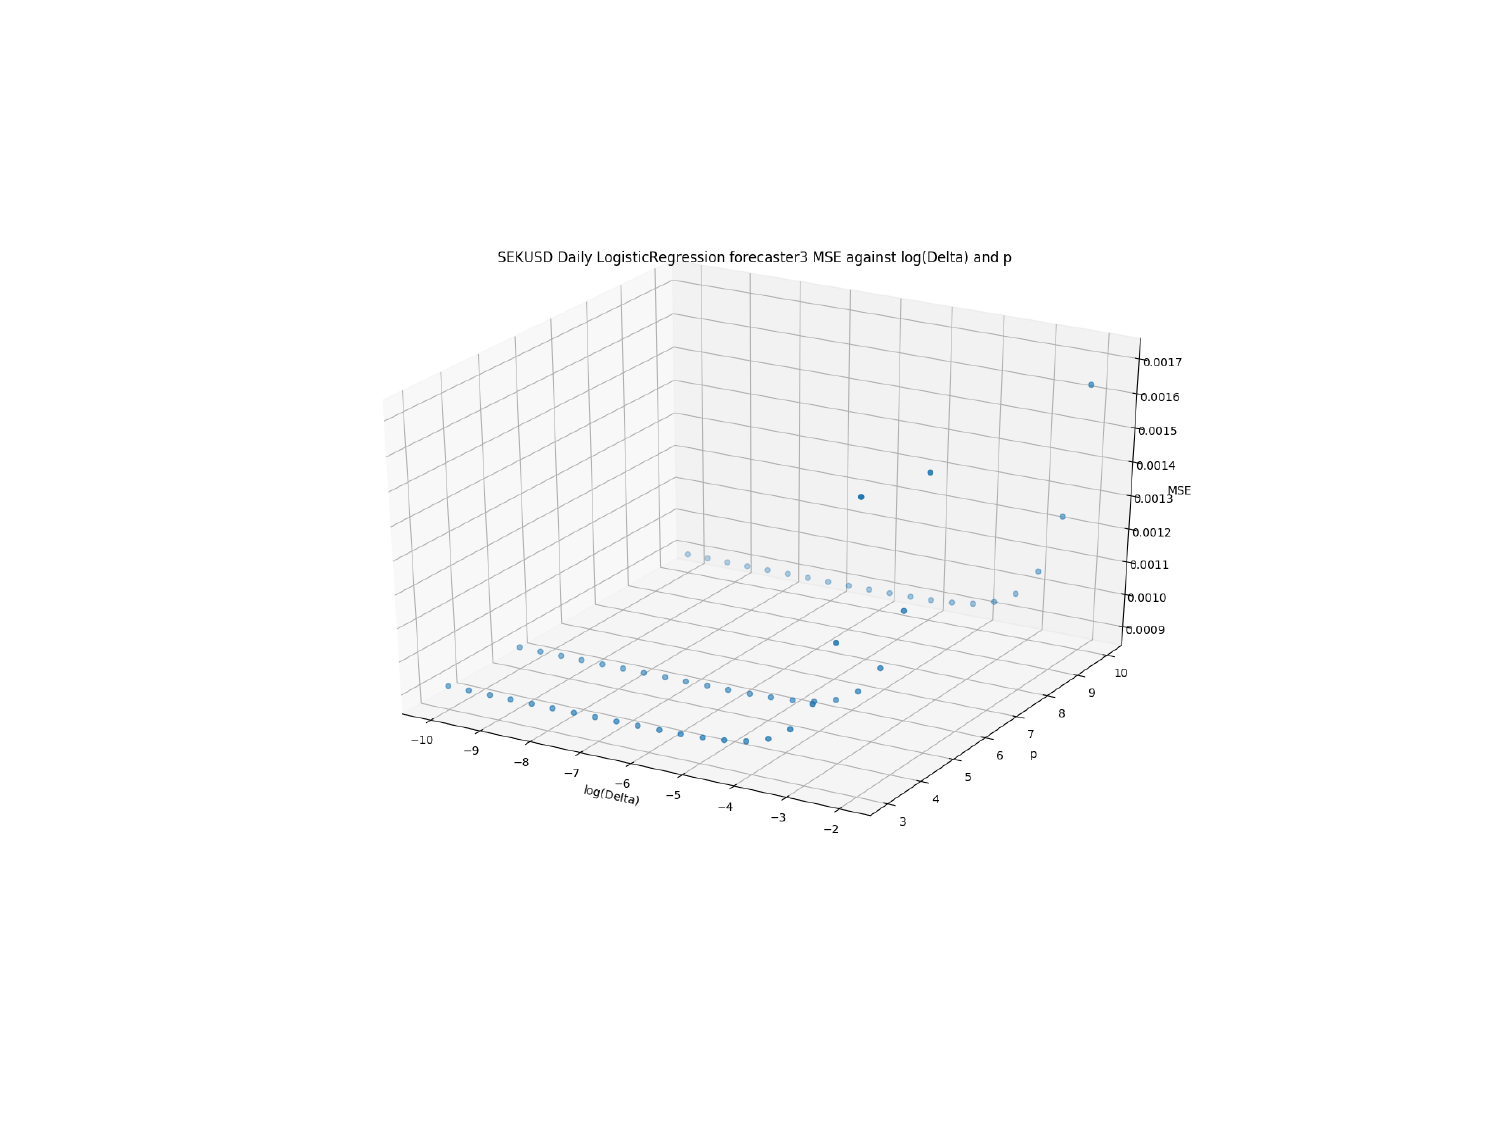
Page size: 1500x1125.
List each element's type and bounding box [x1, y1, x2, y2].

picture [119, 119, 1358, 946]
